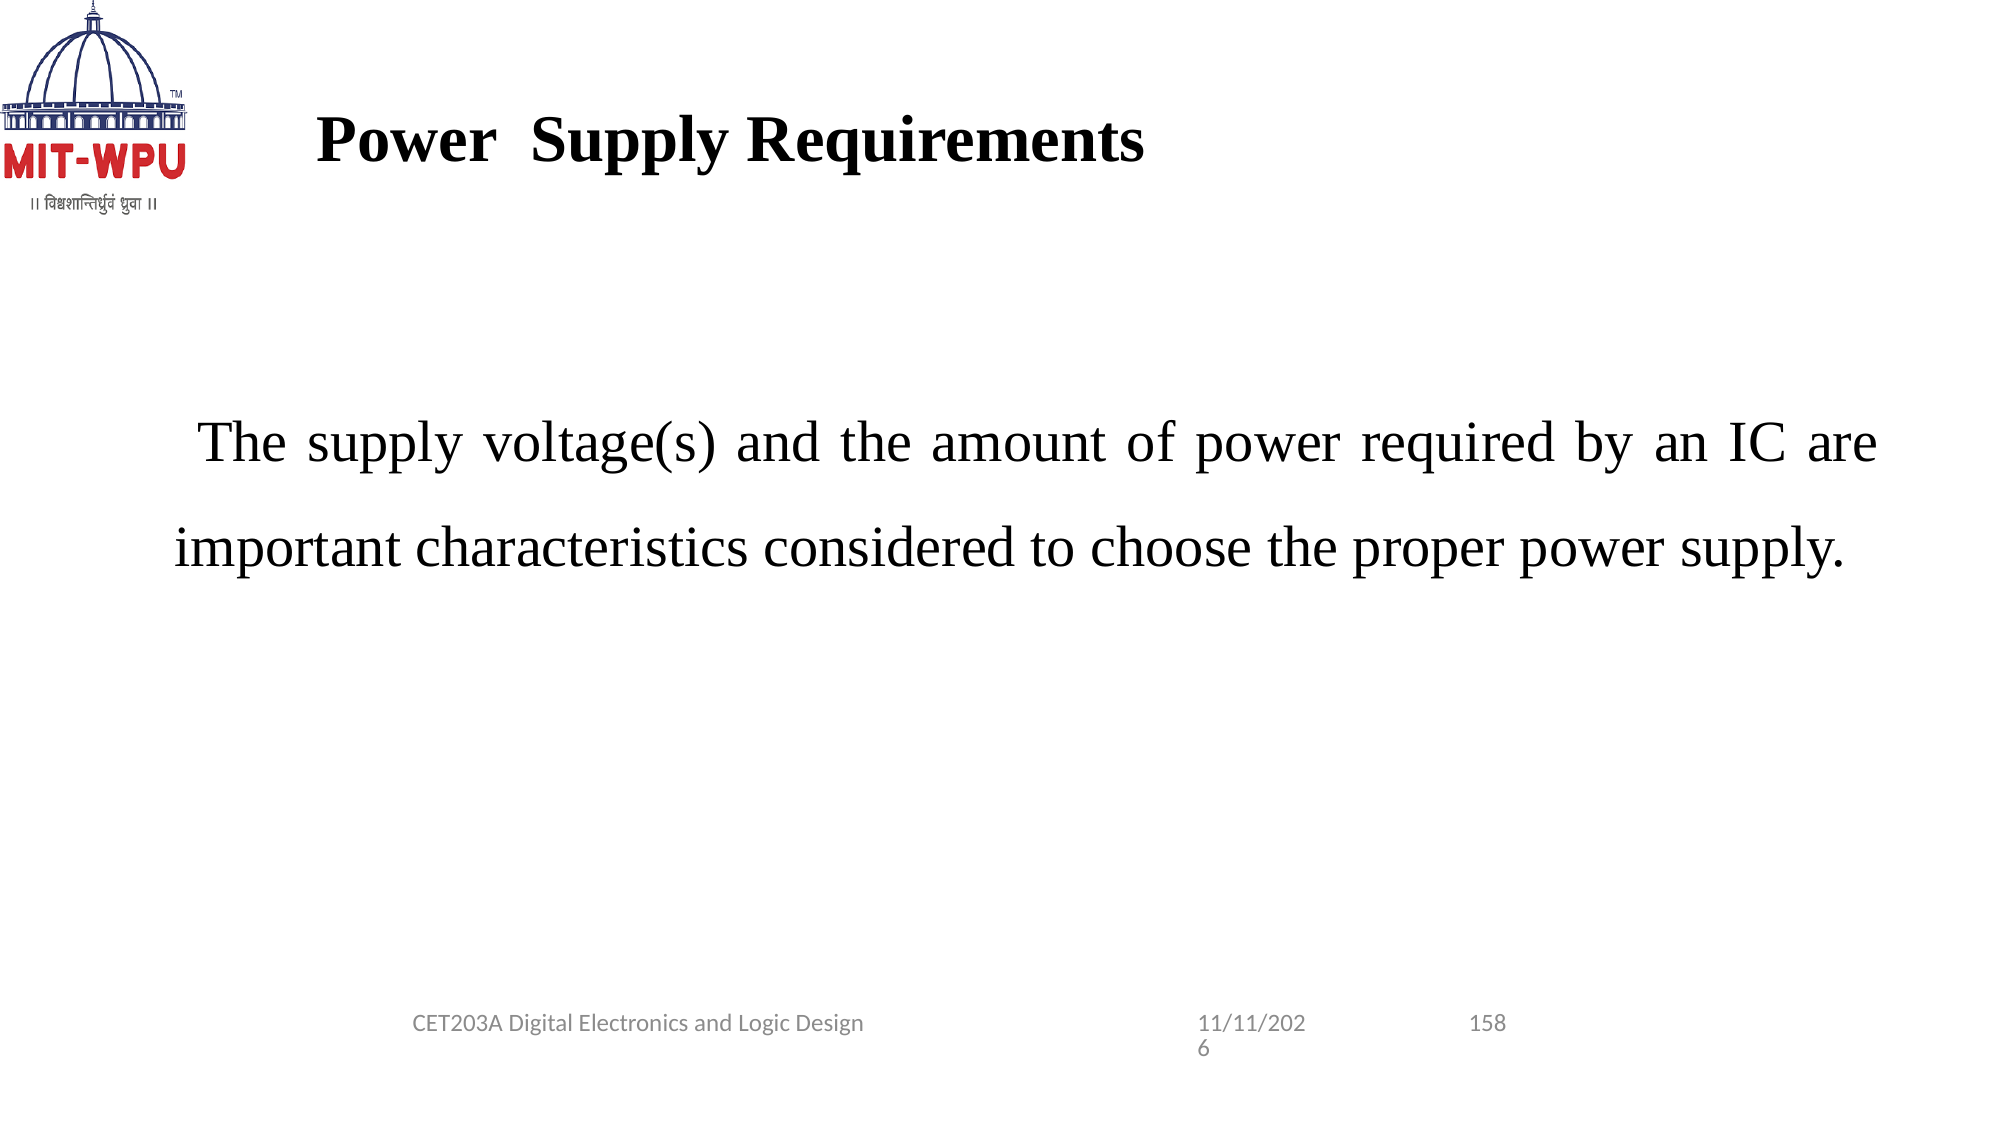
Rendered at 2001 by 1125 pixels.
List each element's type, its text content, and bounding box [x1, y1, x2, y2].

list The supply voltage(s) and the amount of power required by an IC are important characteristics considered to choose the proper power supply. [122, 291, 1895, 824]
title Power Supply Requirements [301, 50, 1602, 237]
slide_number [1182, 991, 1332, 1051]
picture [0, 0, 209, 216]
slide_number 158 [1409, 991, 1522, 1051]
footer CET203A Digital Electronics and Logic Design [133, 991, 1145, 1051]
